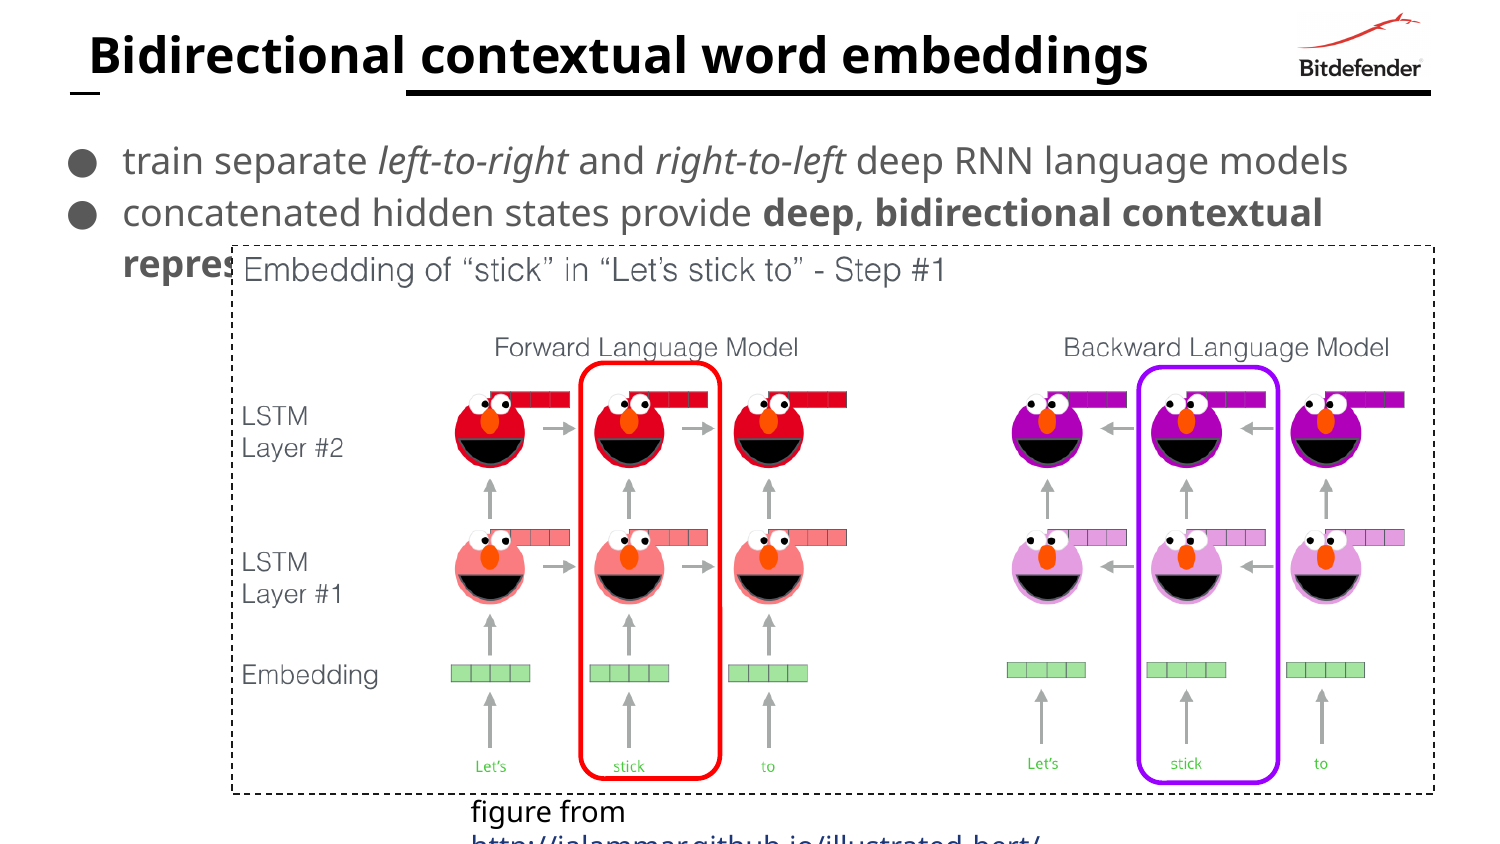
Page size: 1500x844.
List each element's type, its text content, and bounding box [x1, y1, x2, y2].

text_box figure from http://jalammar.github.io/illustrated-bert/ [455, 801, 1211, 825]
picture [232, 245, 1434, 794]
picture [1297, 12, 1431, 77]
title Bidirectional contextual word embeddings [73, 8, 1260, 114]
text_box train separate left-to-right and right-to-left deep RNN language models concatenated hidden states provide deep, bidirectional contextual representations [32, 115, 1500, 297]
